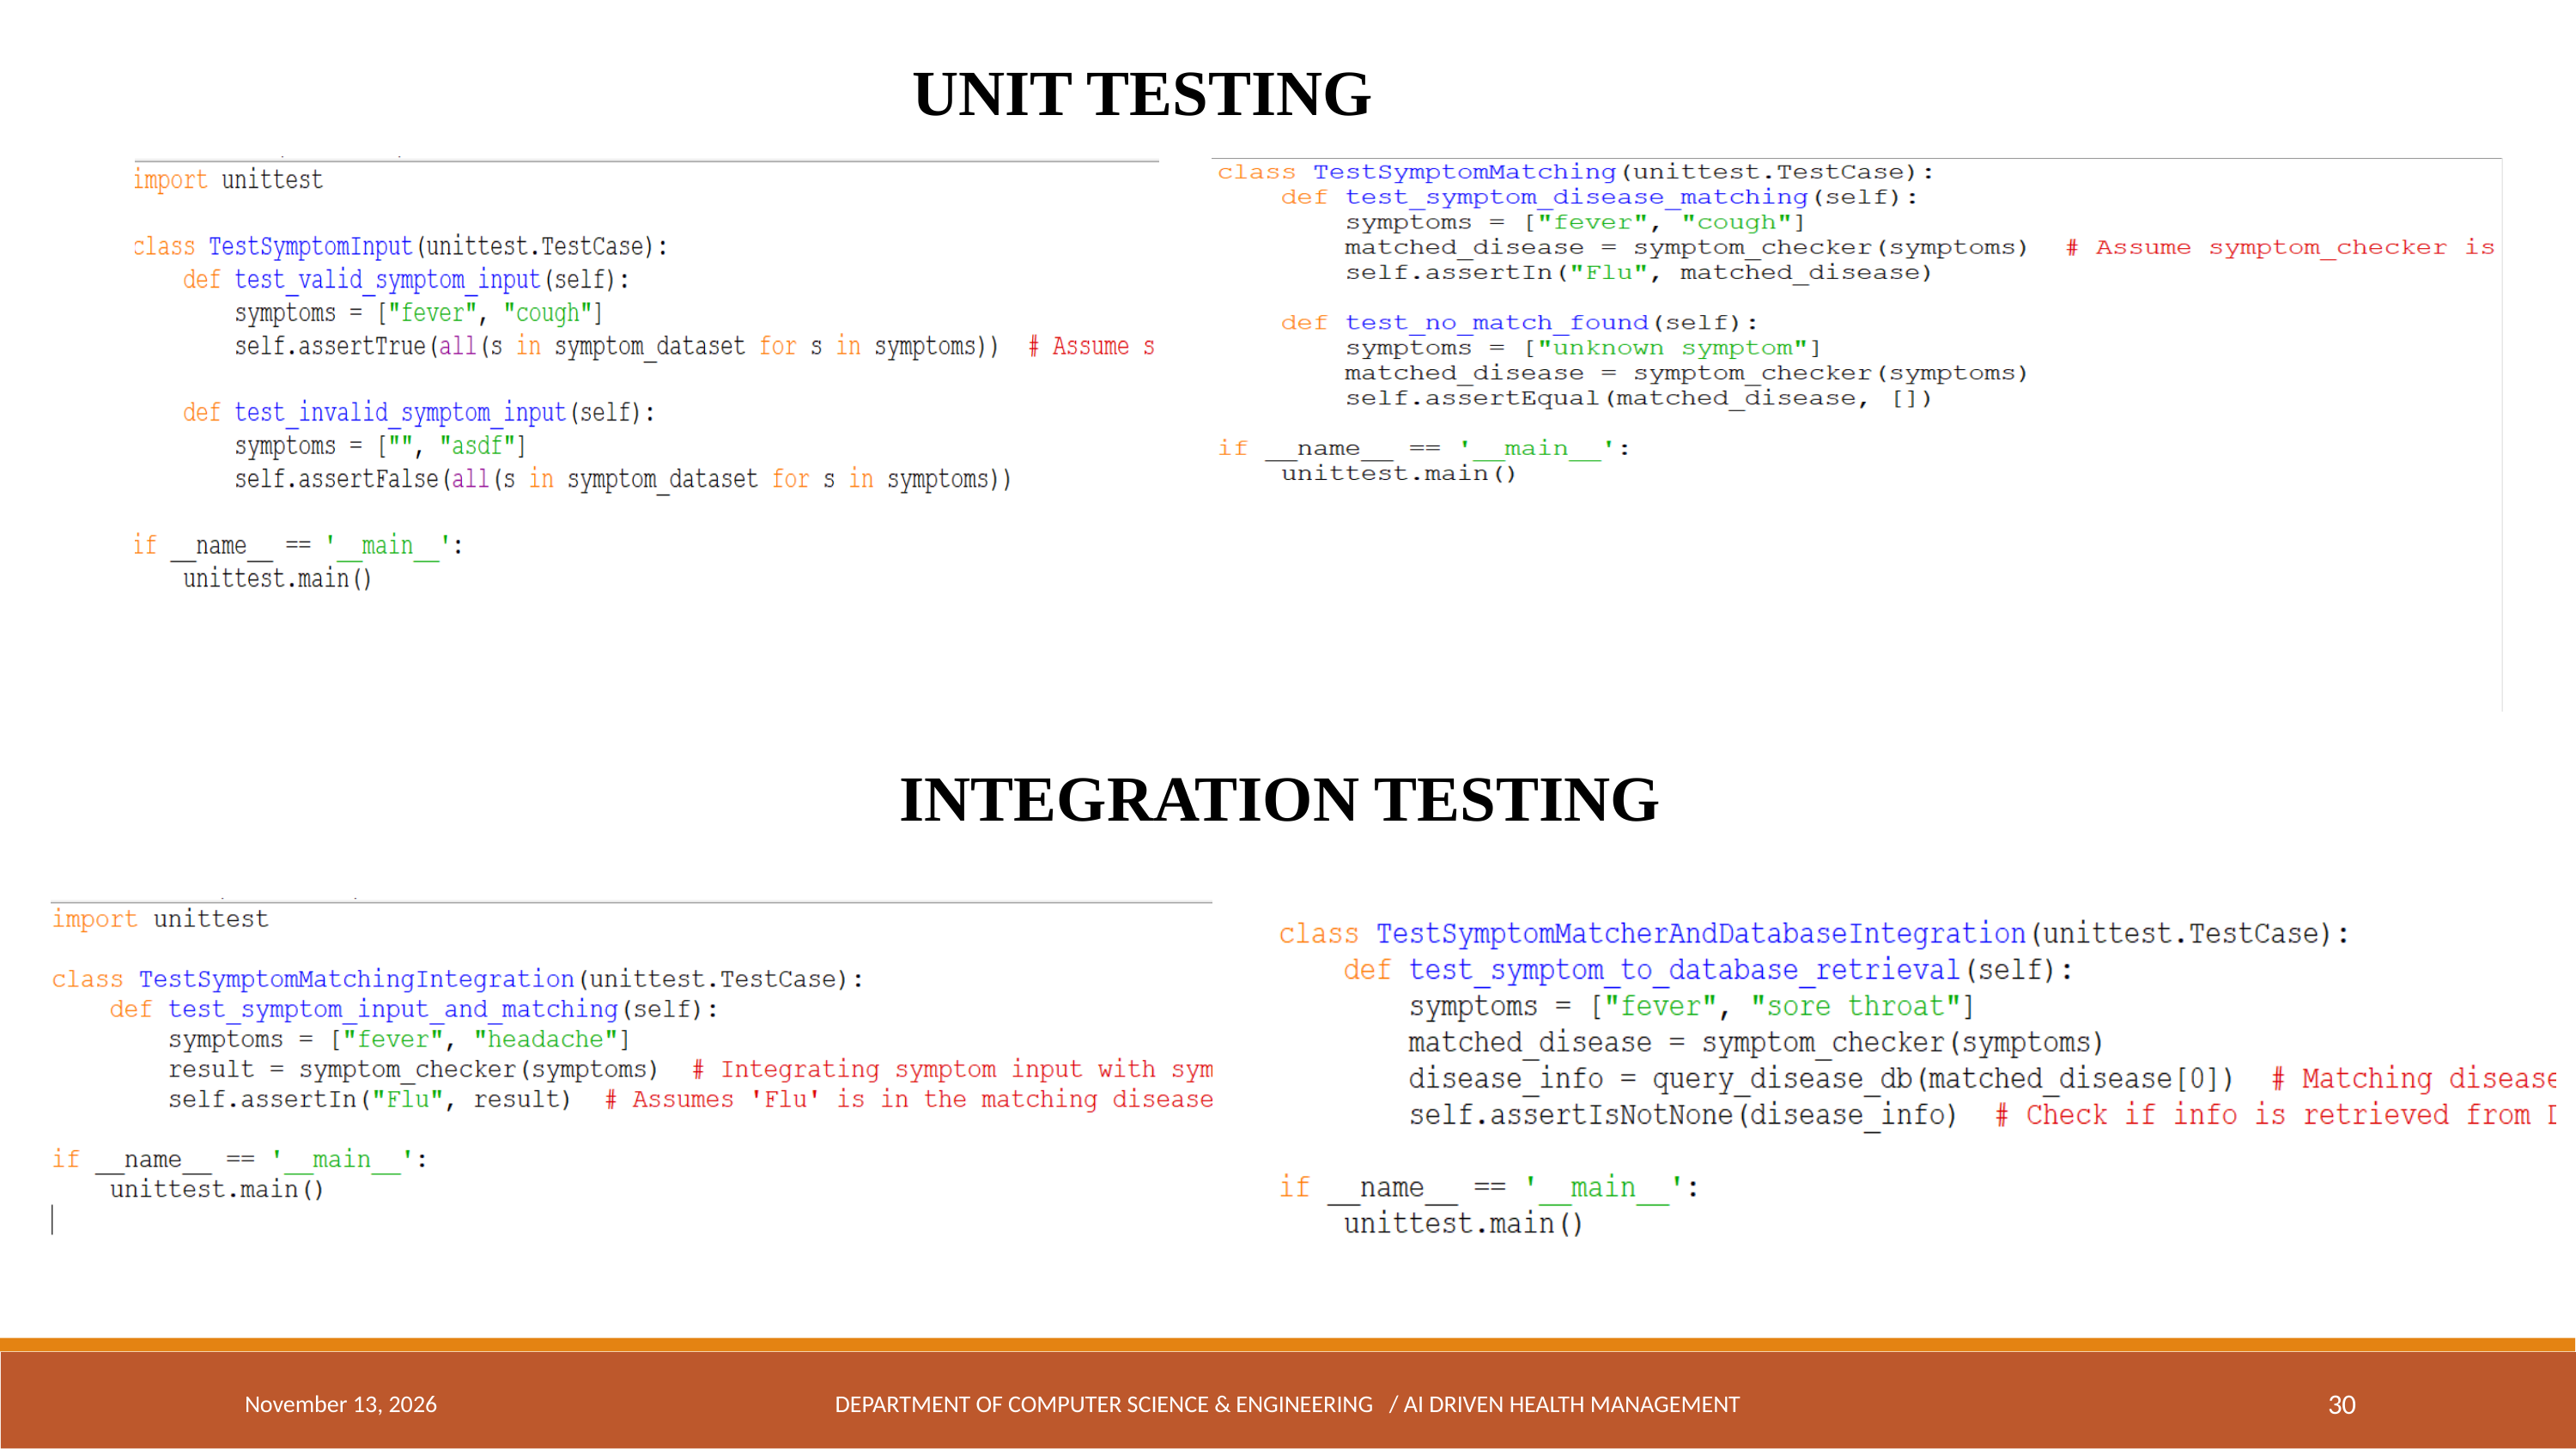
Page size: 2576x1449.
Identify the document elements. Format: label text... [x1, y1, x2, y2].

text_box UNIT TESTING [835, 45, 1387, 136]
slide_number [232, 1364, 755, 1442]
slide_number 30 [2092, 1364, 2369, 1442]
picture [51, 897, 1212, 1309]
picture [1211, 158, 2504, 712]
text_box INTEGRATION TESTING [822, 750, 1674, 840]
footer DEPARTMENT OF COMPUTER SCIENCE & ENGINEERING / AI DRIVEN HEALTH MANAGEMENT [779, 1364, 1798, 1442]
picture [1278, 903, 2556, 1271]
picture [134, 155, 1160, 759]
